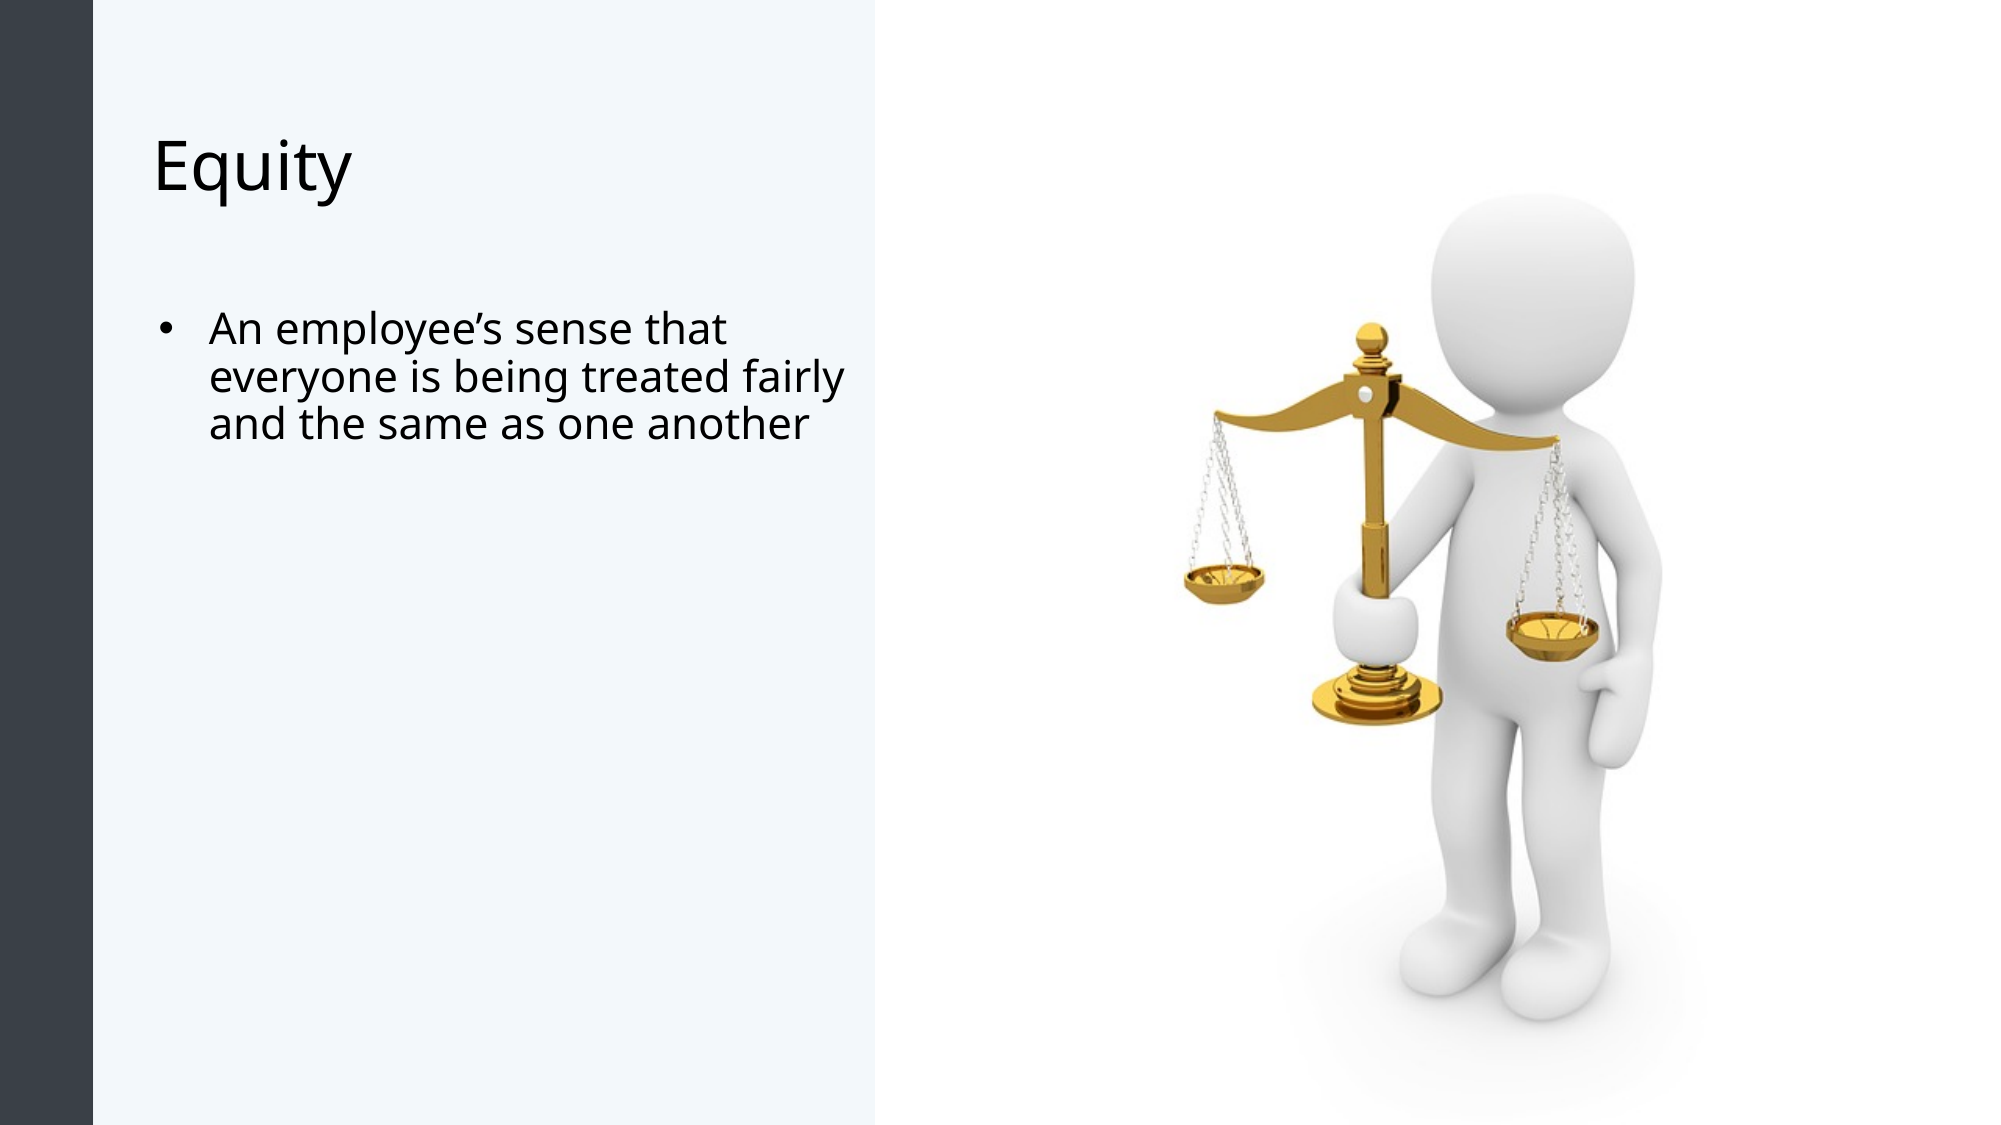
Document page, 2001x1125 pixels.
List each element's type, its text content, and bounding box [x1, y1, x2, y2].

list An employee’s sense that everyone is being treated fairly and the same as one another [137, 299, 869, 975]
title Equity [137, 59, 869, 278]
picture [874, 0, 2000, 1125]
